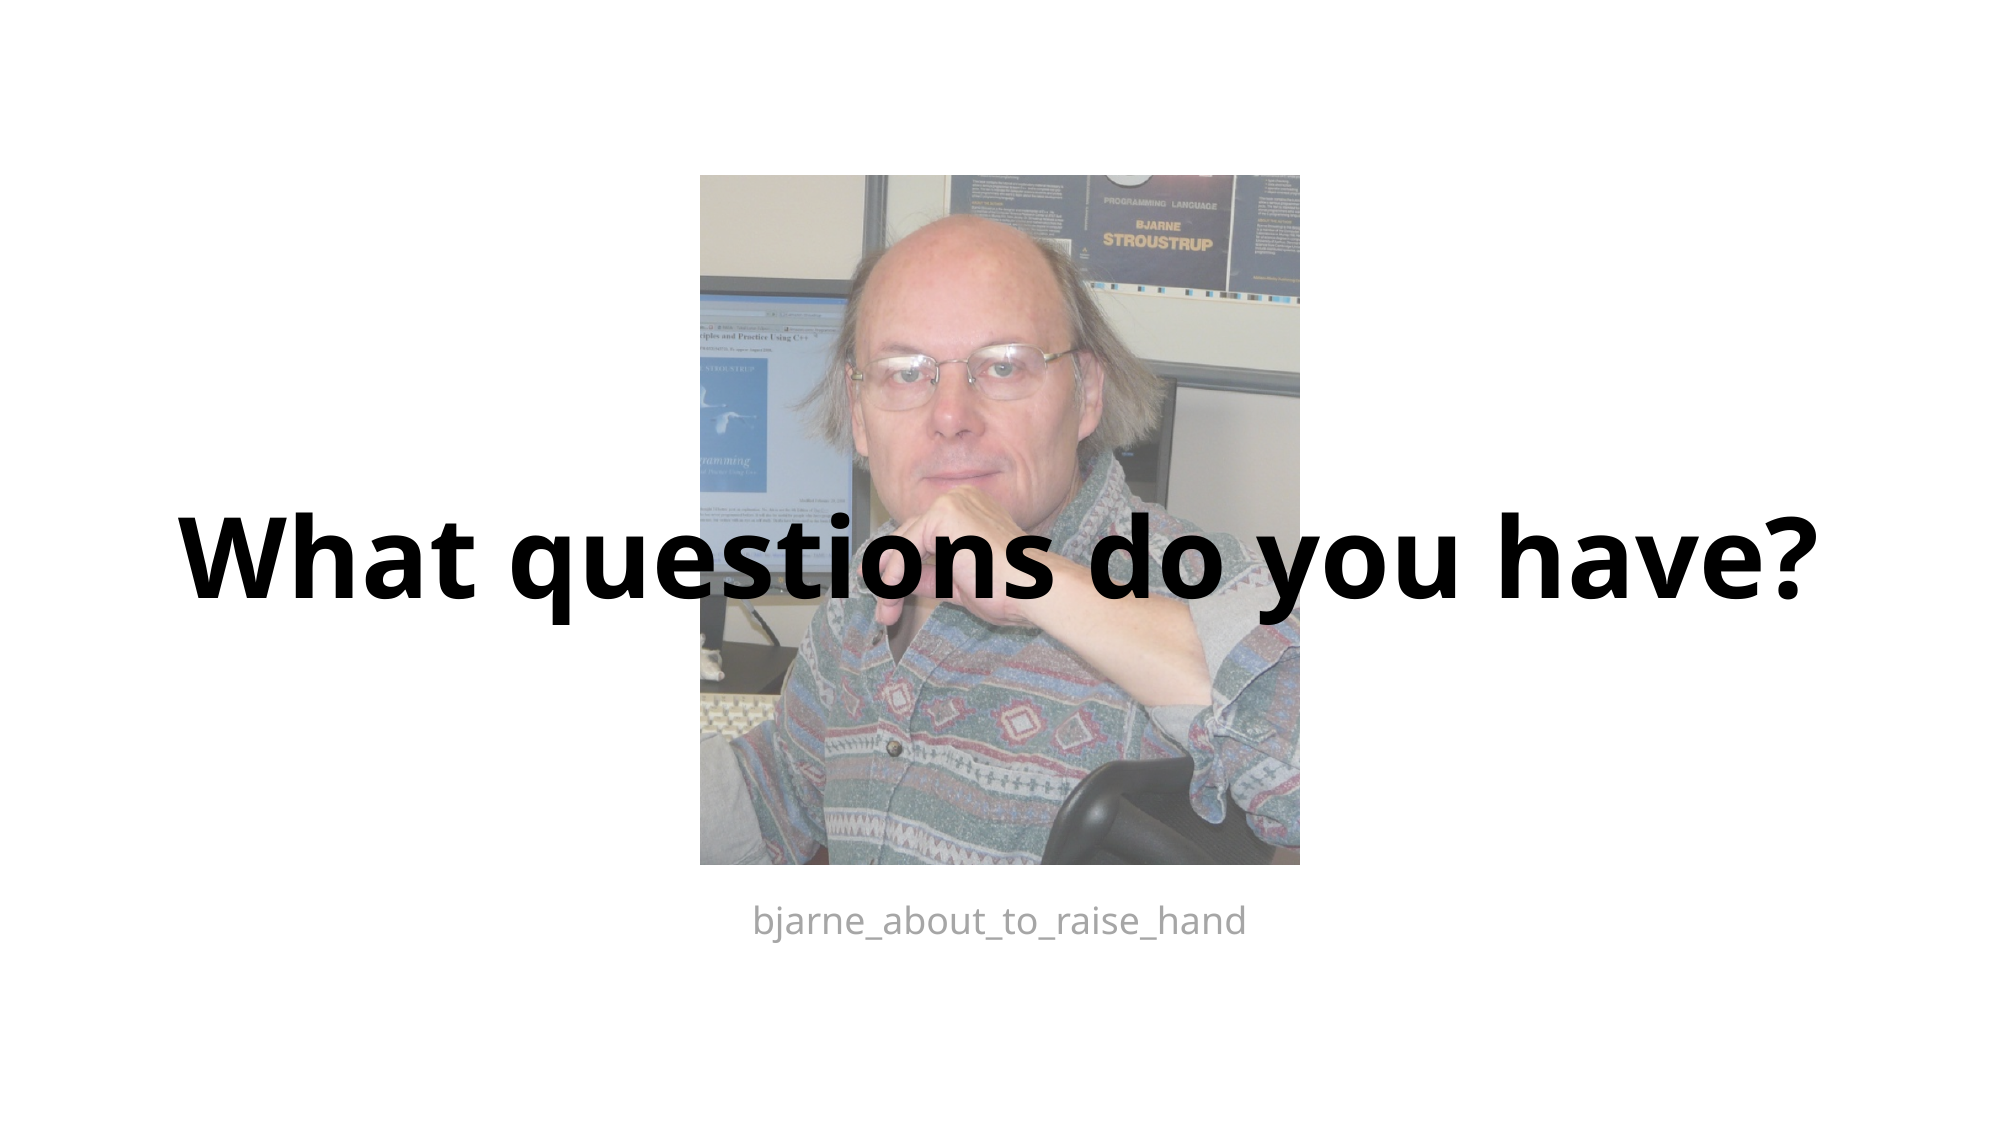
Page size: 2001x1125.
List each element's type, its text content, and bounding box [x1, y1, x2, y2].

title But they all share the same interface! [700, 175, 1300, 865]
